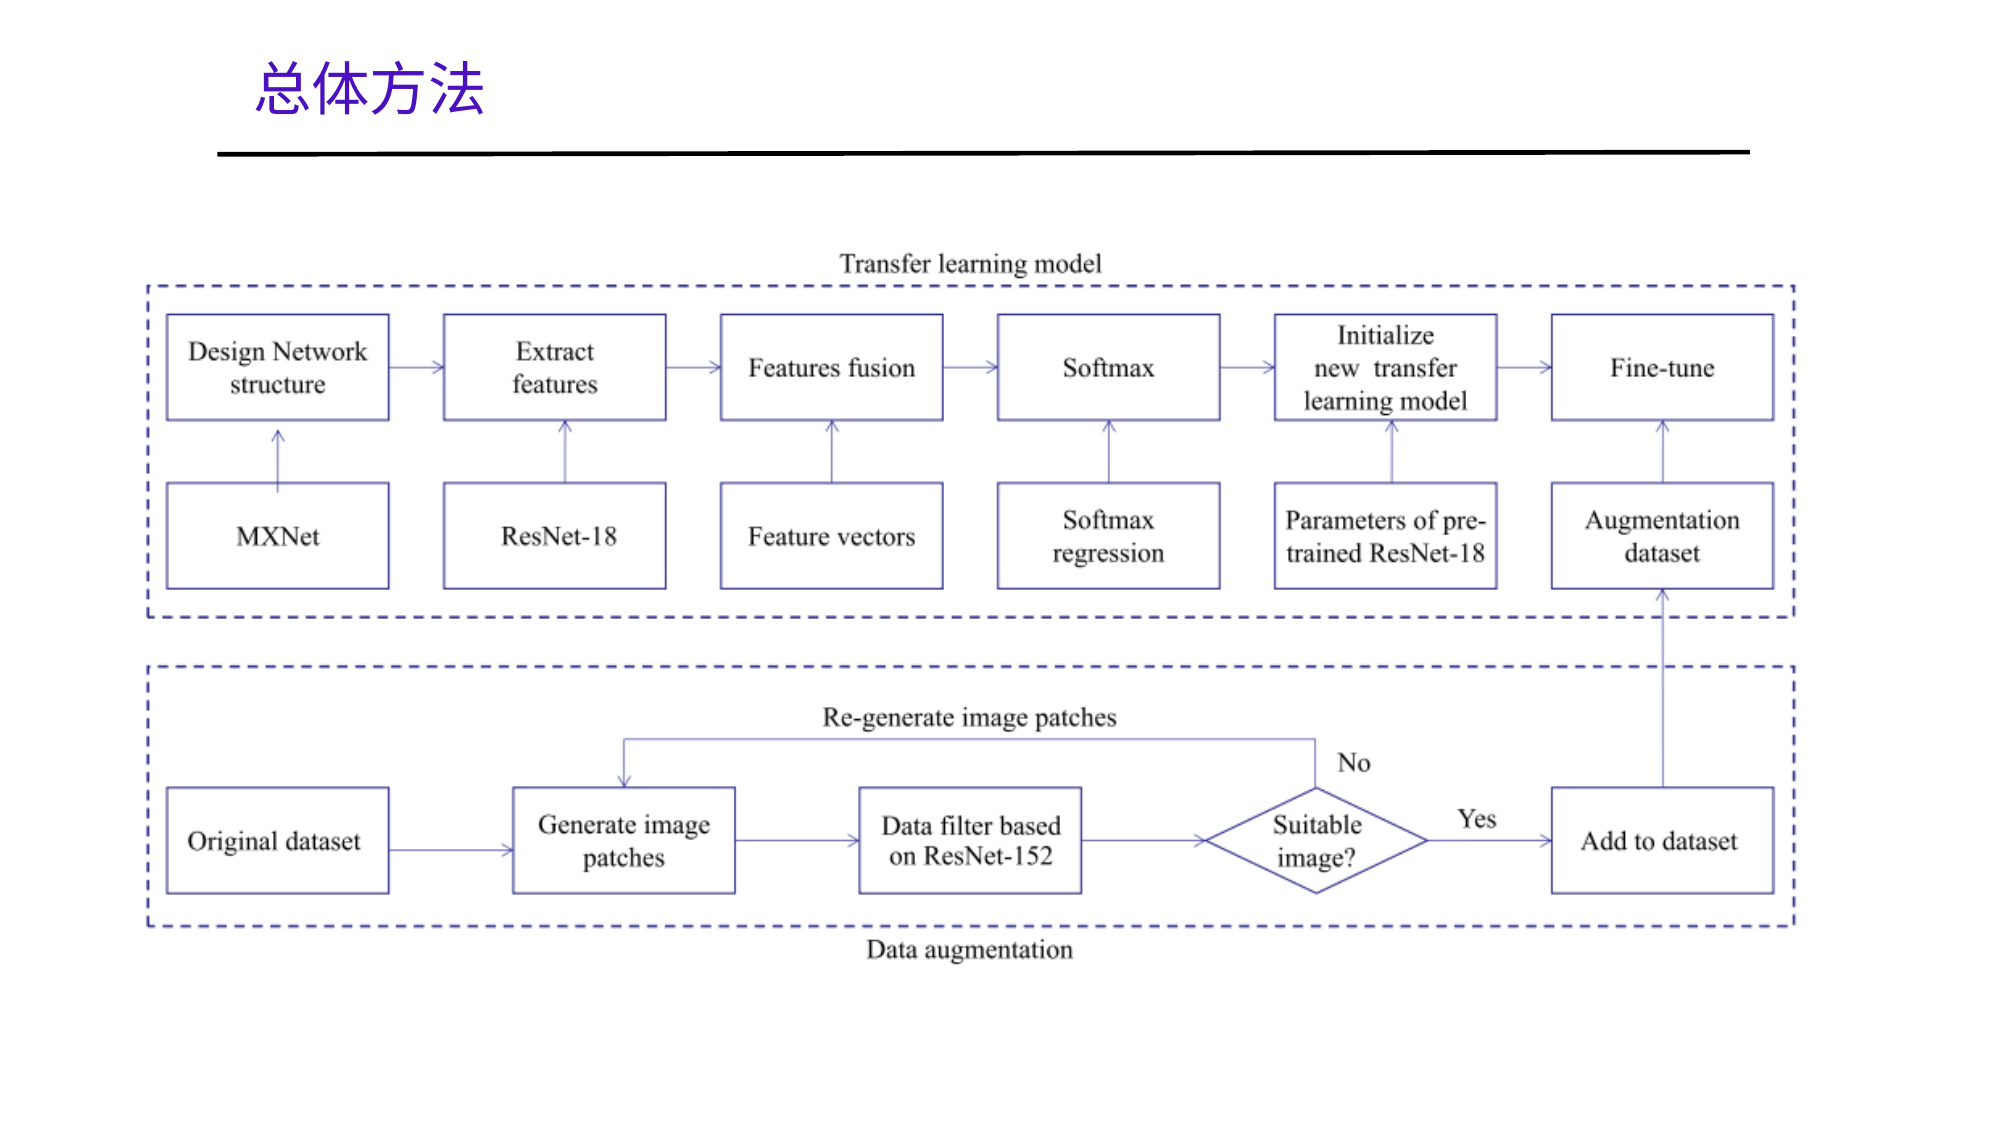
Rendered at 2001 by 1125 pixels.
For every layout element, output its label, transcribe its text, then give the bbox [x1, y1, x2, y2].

picture [82, 222, 1864, 982]
text_box 总体方法 [238, 45, 1026, 130]
